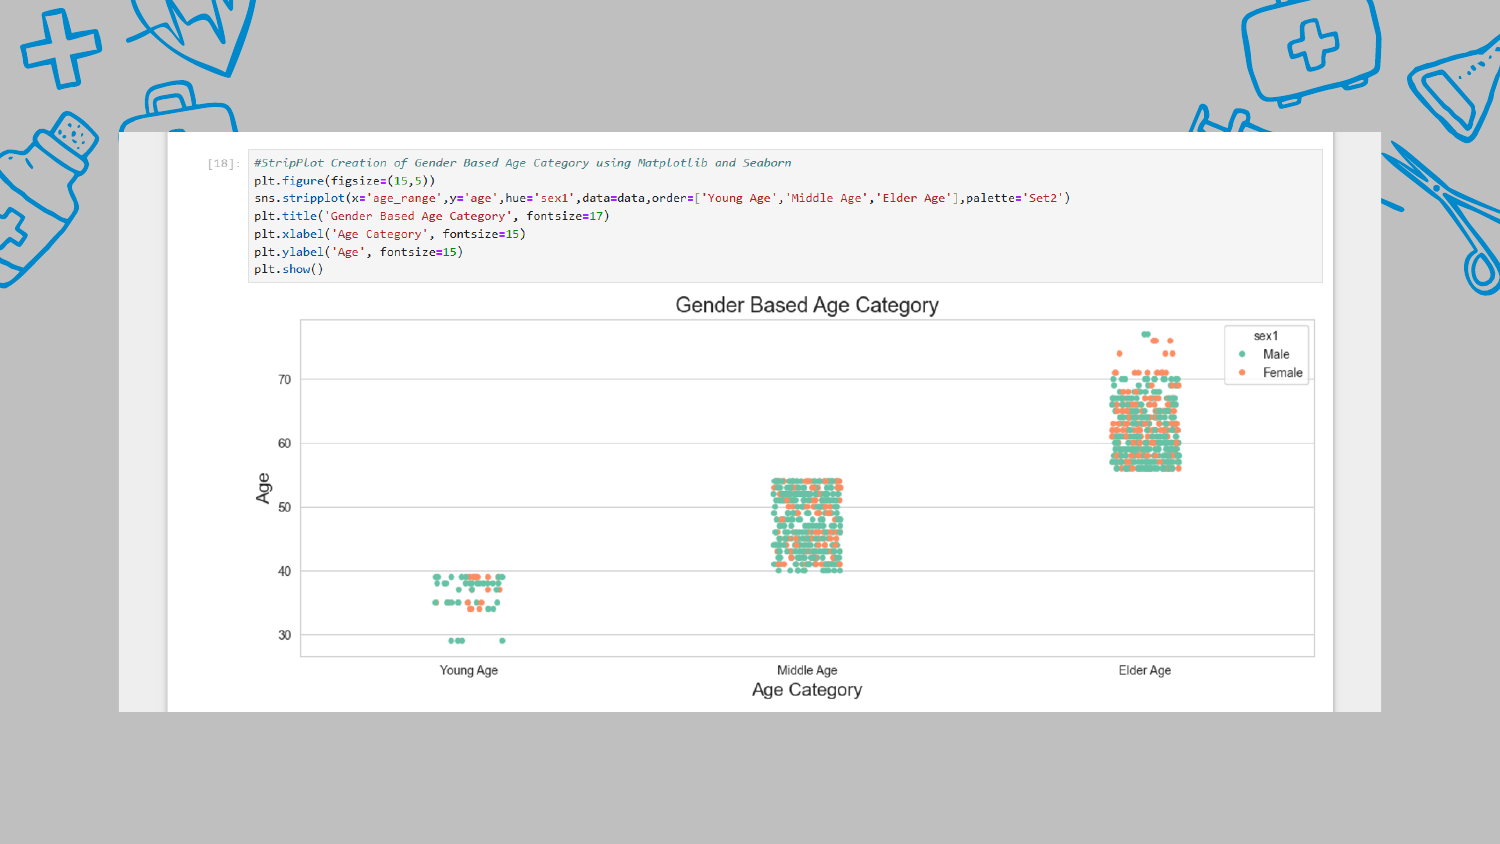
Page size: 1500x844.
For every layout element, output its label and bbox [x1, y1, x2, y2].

picture [118, 131, 1382, 712]
